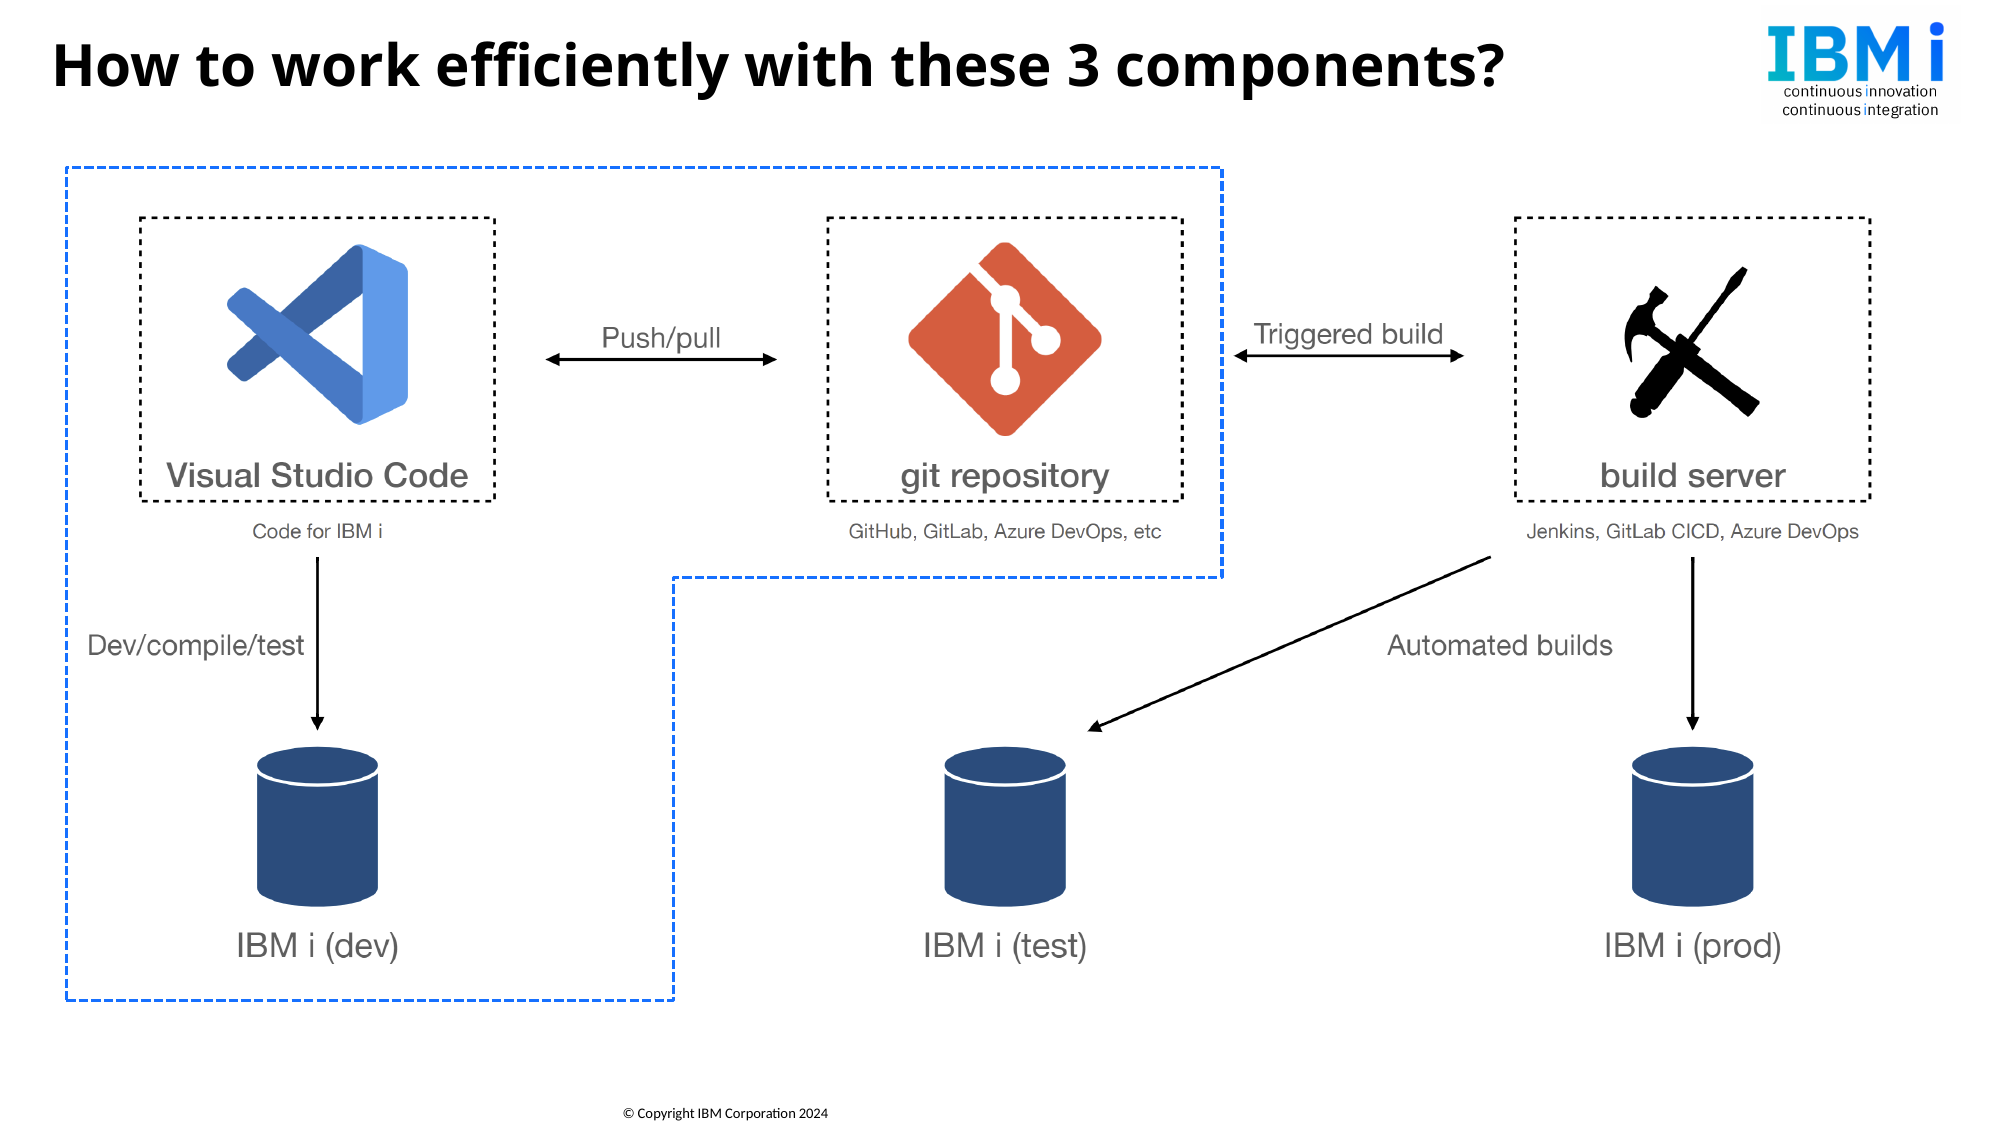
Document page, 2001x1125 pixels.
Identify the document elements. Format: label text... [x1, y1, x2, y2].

picture [65, 179, 1934, 1001]
text_box [66, 167, 1223, 176]
title How to work efficiently with these 3 components? [51, 36, 1721, 101]
picture [1761, 5, 1961, 124]
